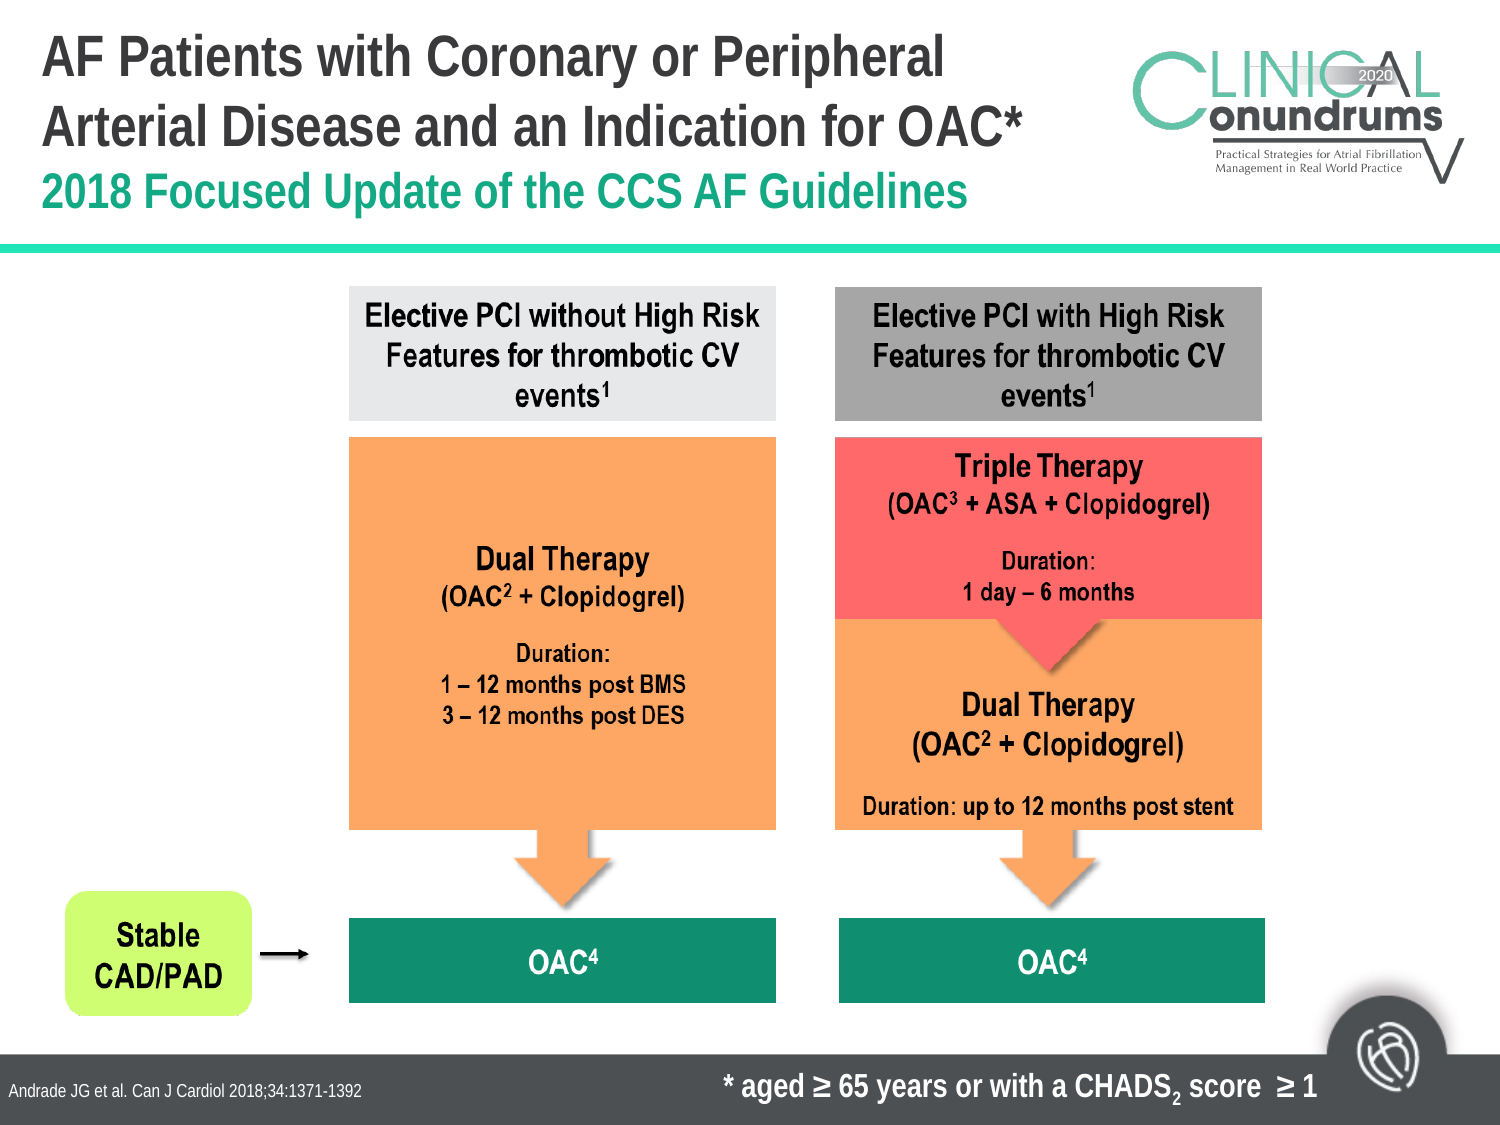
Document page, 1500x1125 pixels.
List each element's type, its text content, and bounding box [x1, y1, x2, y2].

text_box AF Patients with Coronary or Peripheral Arterial Disease and an Indication for OAC* 2018 Focused Update of the CCS AF Guidelines [26, 10, 1130, 226]
picture [1128, 42, 1466, 192]
picture [0, 282, 1500, 1125]
